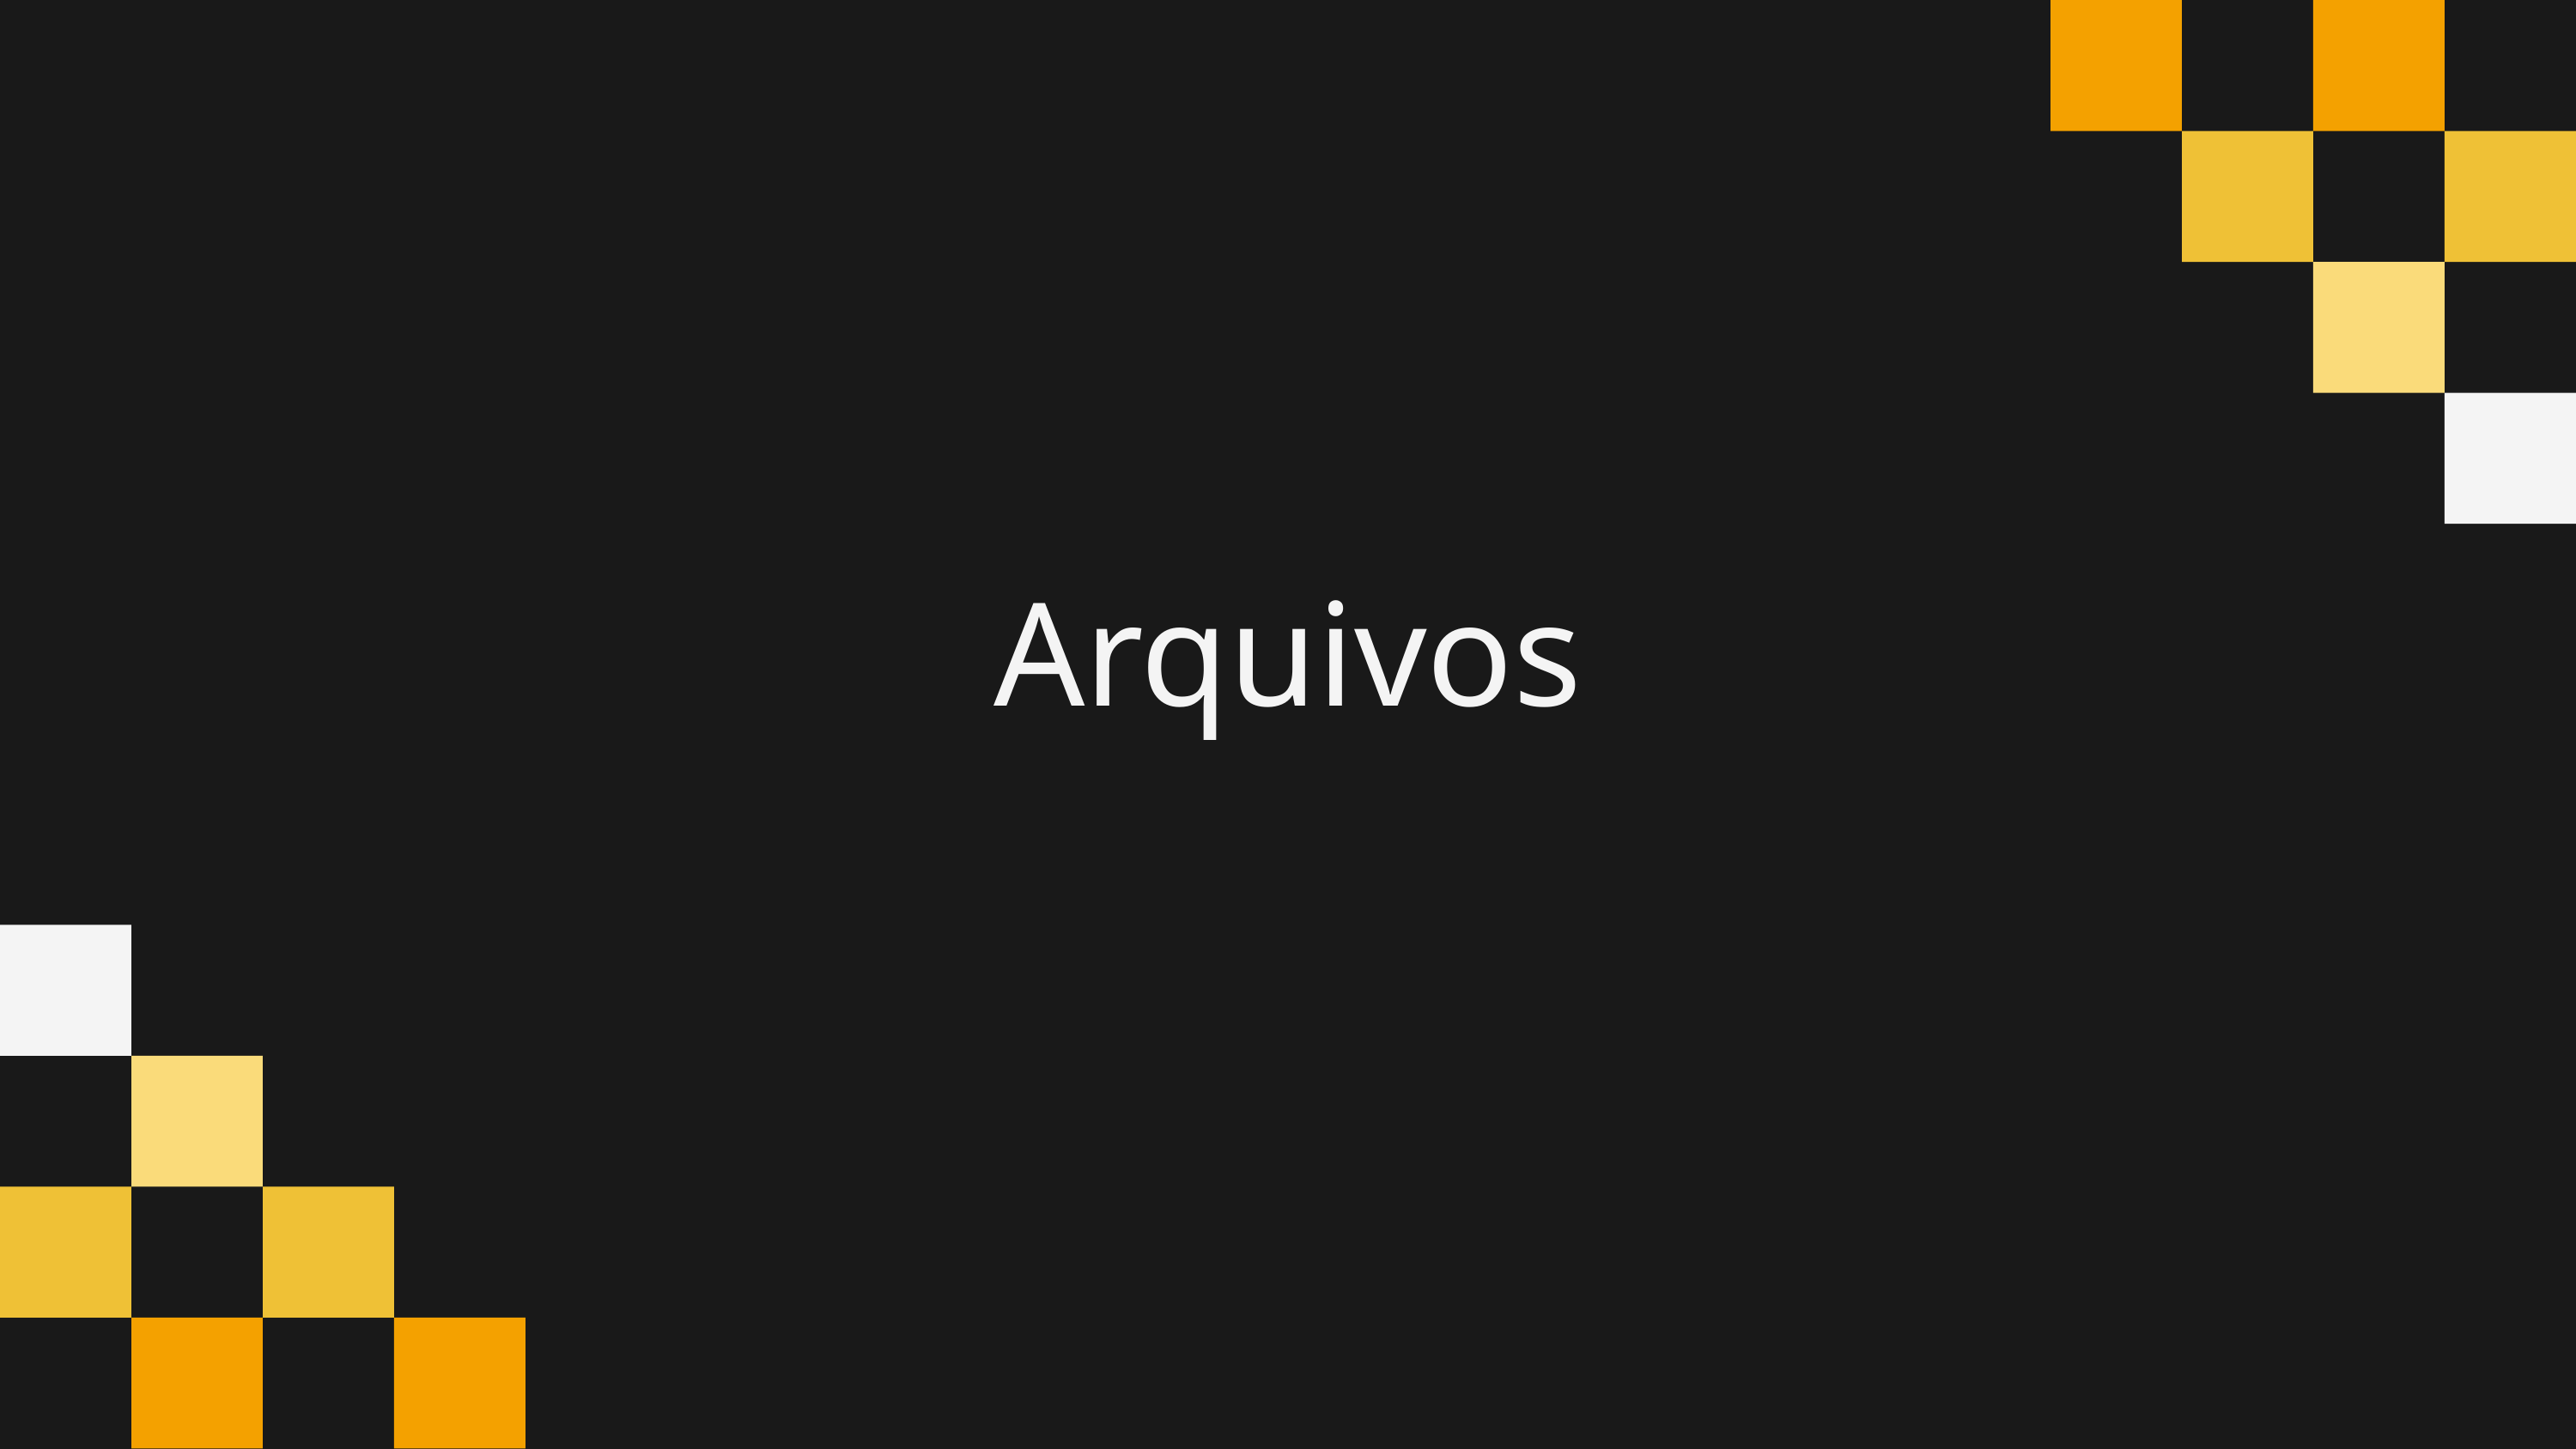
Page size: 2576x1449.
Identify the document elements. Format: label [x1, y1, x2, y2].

text_box [2444, 392, 2576, 524]
text_box [2444, 130, 2576, 263]
text_box [283, 572, 2293, 876]
text_box [393, 1317, 526, 1449]
text_box [131, 1055, 263, 1187]
text_box [0, 925, 131, 1056]
text_box [0, 1186, 131, 1318]
text_box [263, 1186, 394, 1318]
text_box [2182, 130, 2313, 263]
text_box [2312, 262, 2445, 393]
text_box [2050, 0, 2182, 131]
text_box [2312, 0, 2445, 131]
text_box [131, 1317, 263, 1449]
